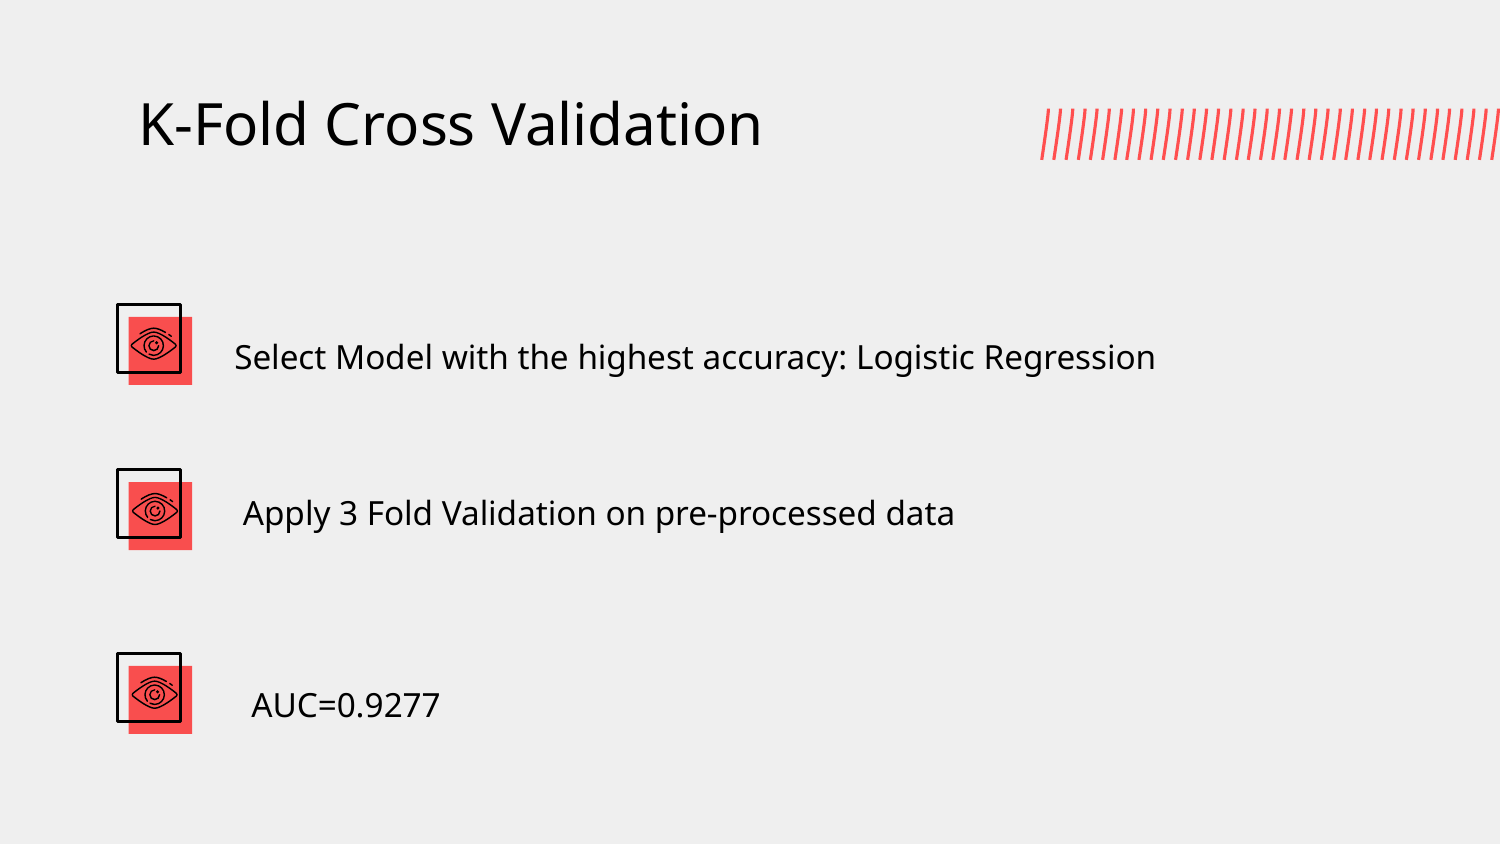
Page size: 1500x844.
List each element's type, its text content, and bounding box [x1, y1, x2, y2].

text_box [116, 653, 193, 735]
title K-Fold Cross Validation [123, 71, 1388, 166]
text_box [116, 303, 193, 386]
title AUC=0.9277 [236, 656, 1172, 740]
title Apply 3 Fold Validation on pre-processed data [227, 478, 1067, 547]
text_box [131, 676, 179, 710]
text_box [116, 469, 193, 551]
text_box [131, 492, 179, 526]
text_box Select Model with the highest accuracy: Logistic Regression [219, 322, 1301, 391]
